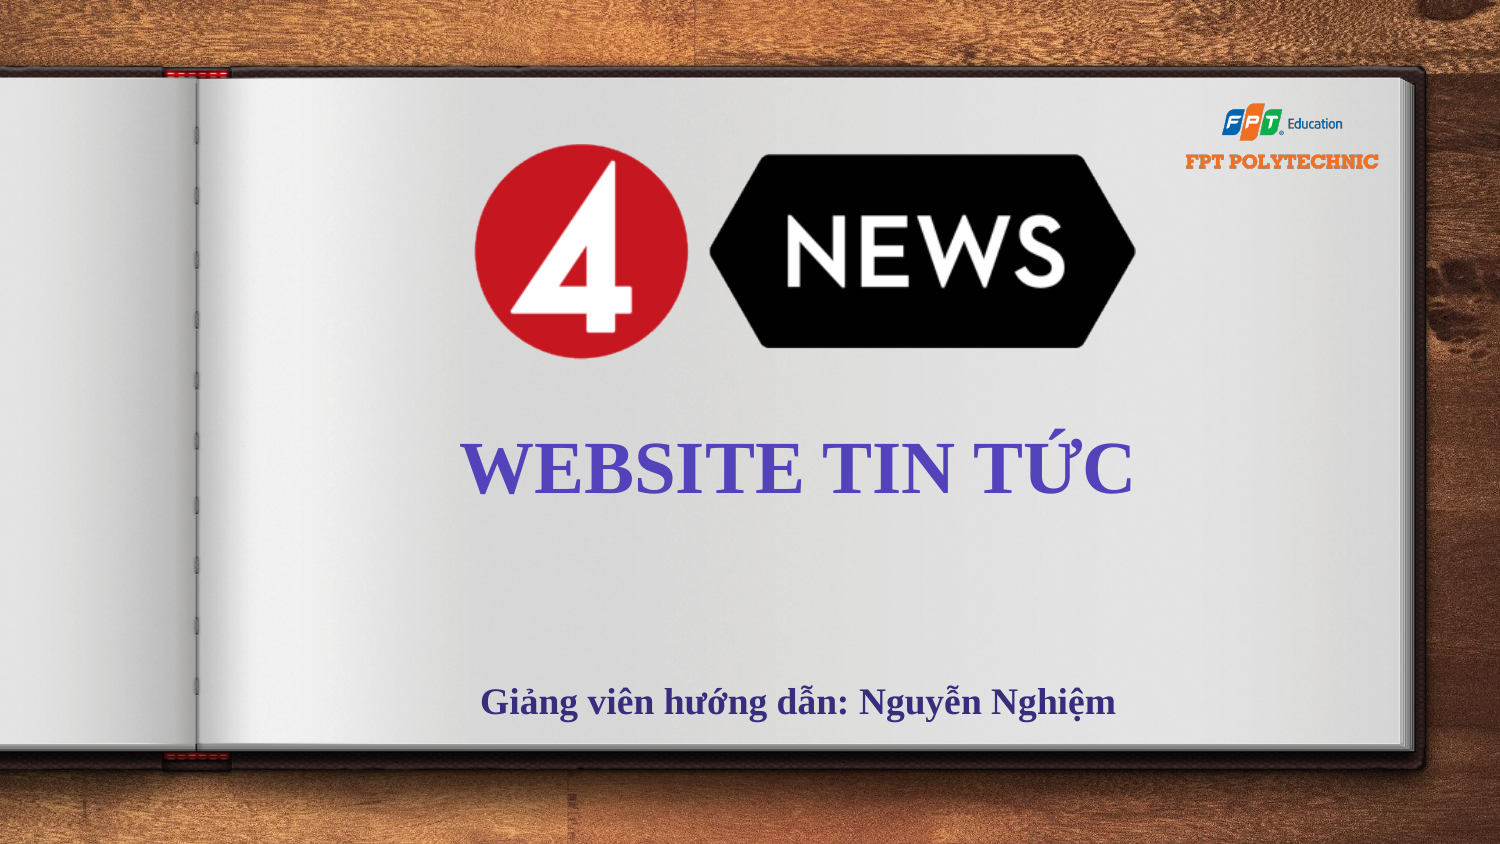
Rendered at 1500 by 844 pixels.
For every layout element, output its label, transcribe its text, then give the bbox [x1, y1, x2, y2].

text_box WEBSITE TIN TỨC [197, 410, 1399, 516]
picture [0, 0, 1500, 844]
text_box Giảng viên hướng dẫn: Nguyễn Nghiệm [185, 669, 1412, 730]
